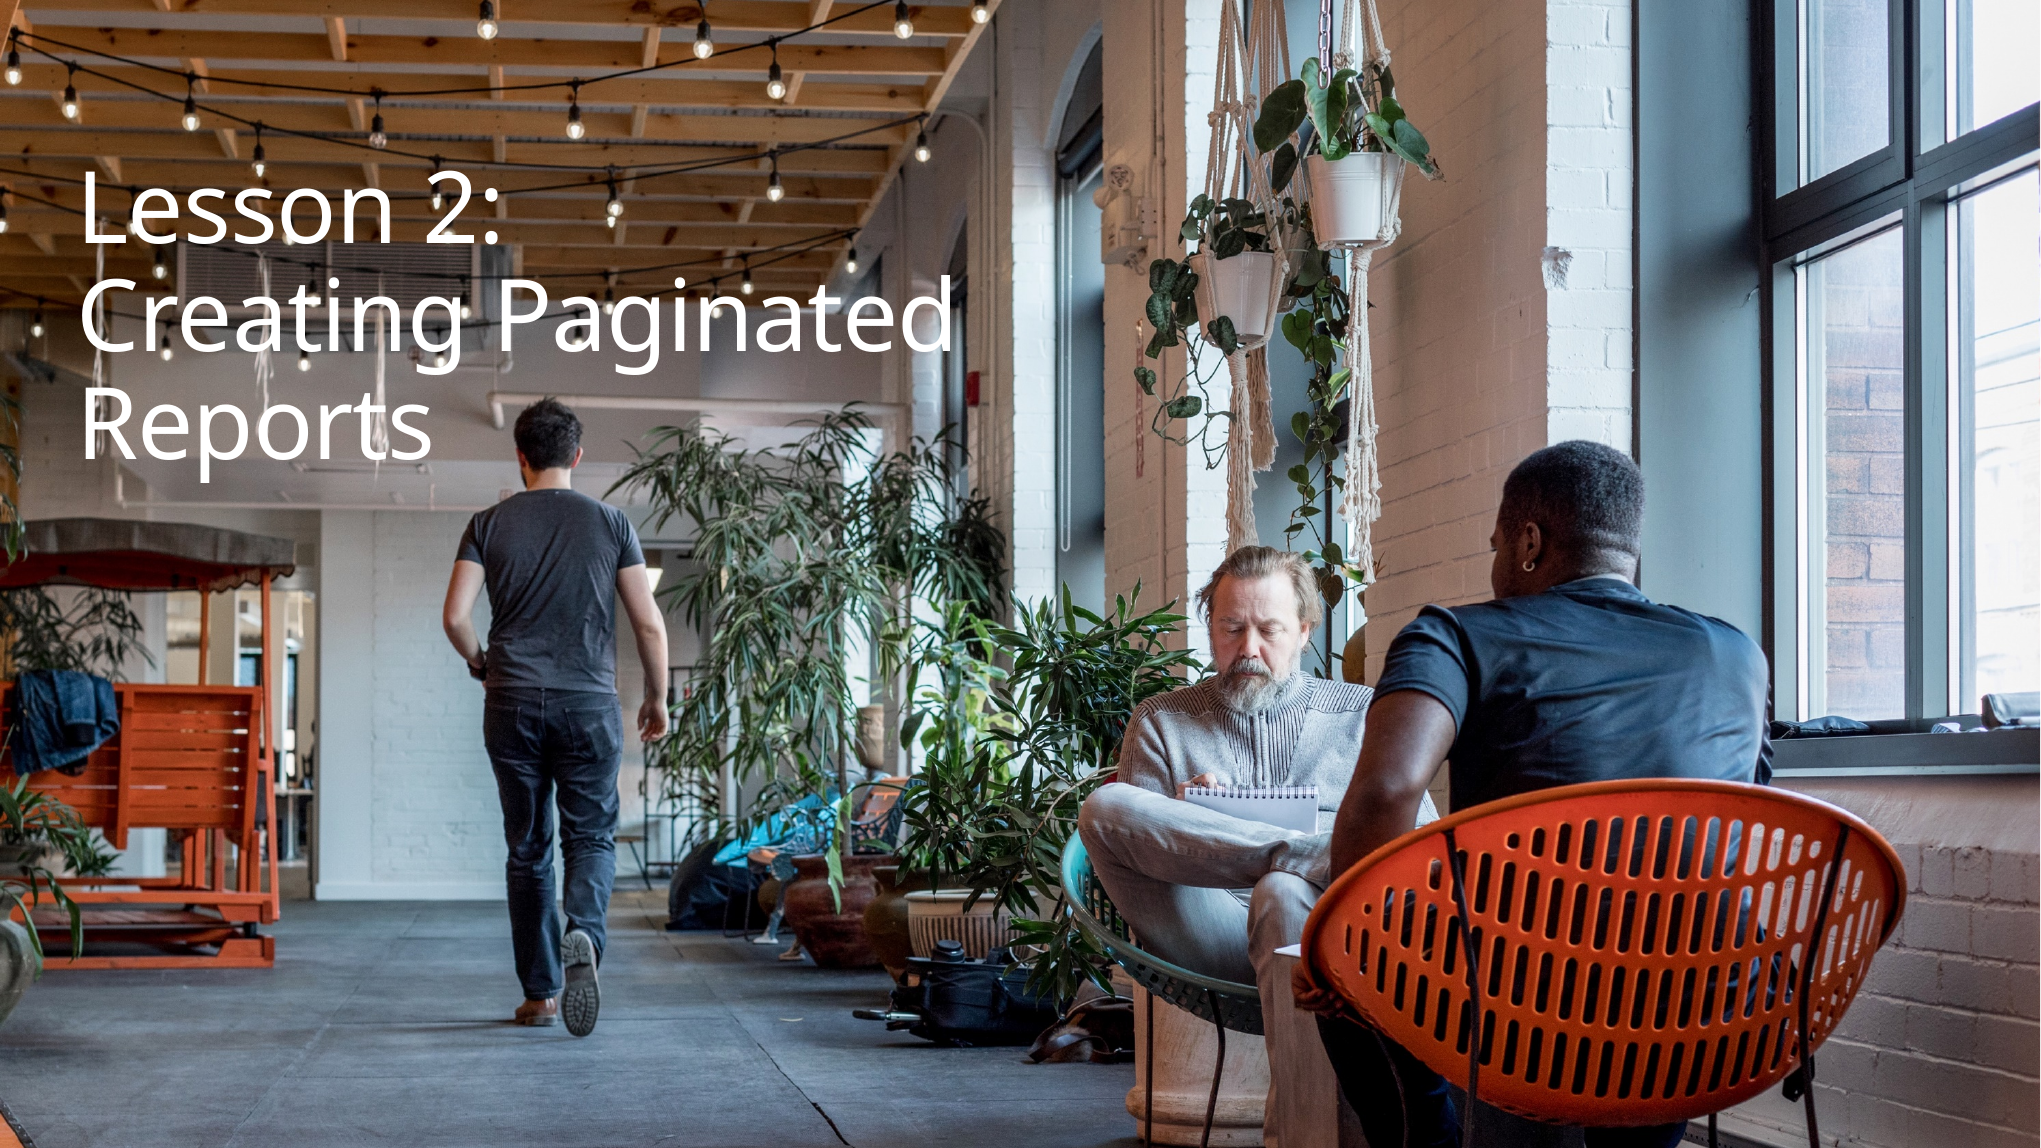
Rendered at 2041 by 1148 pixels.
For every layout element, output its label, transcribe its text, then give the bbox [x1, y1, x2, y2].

title Lesson 2: Creating Paginated Reports [76, 157, 1324, 753]
picture [0, 0, 2041, 1148]
